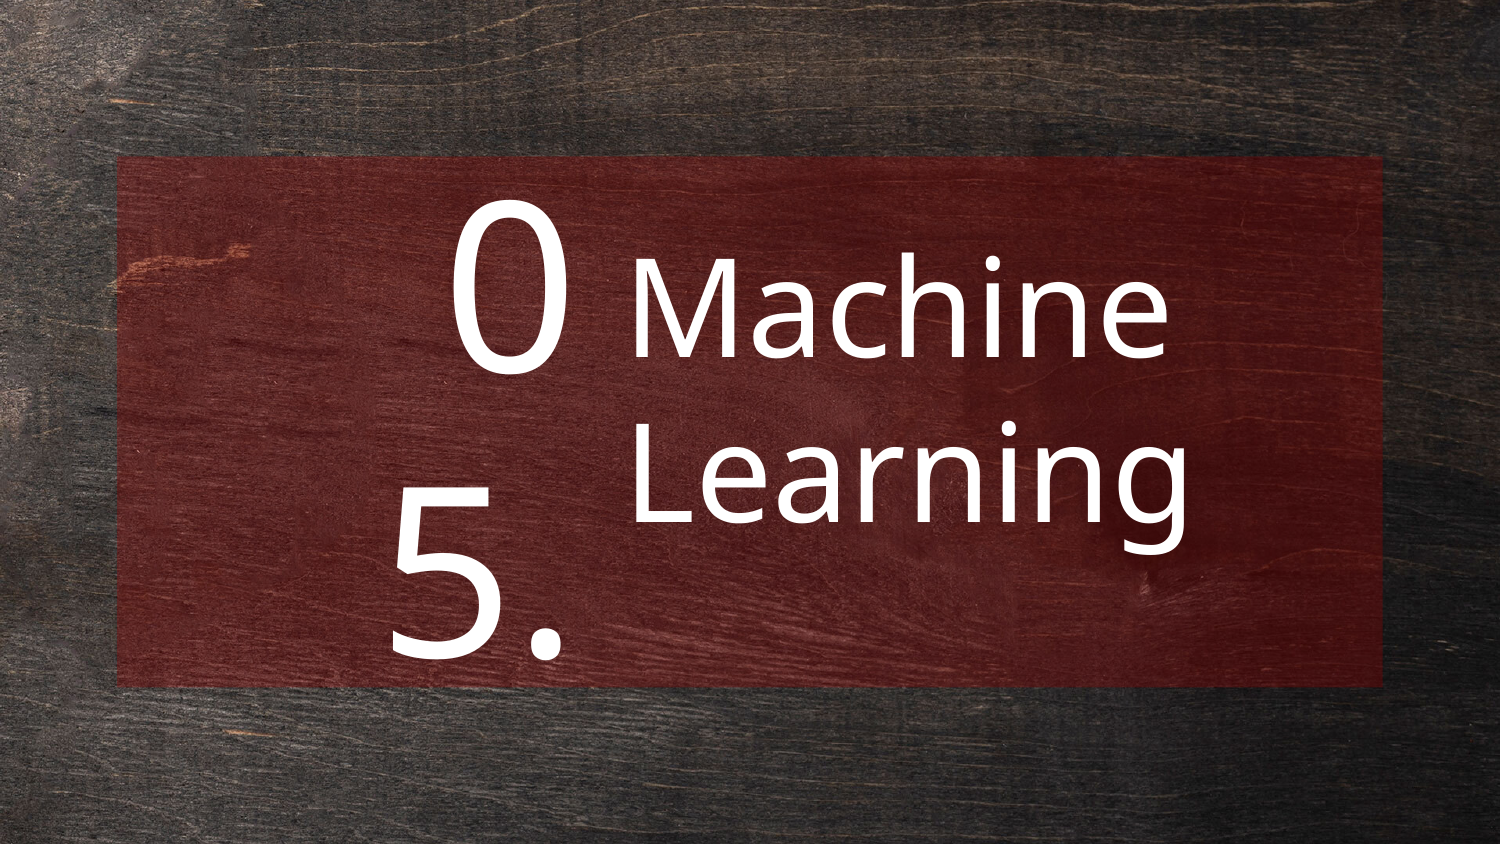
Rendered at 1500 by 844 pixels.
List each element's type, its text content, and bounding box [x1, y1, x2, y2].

title Machine Learning [608, 315, 1324, 454]
picture [0, 0, 1500, 844]
title 05. [292, 301, 594, 538]
